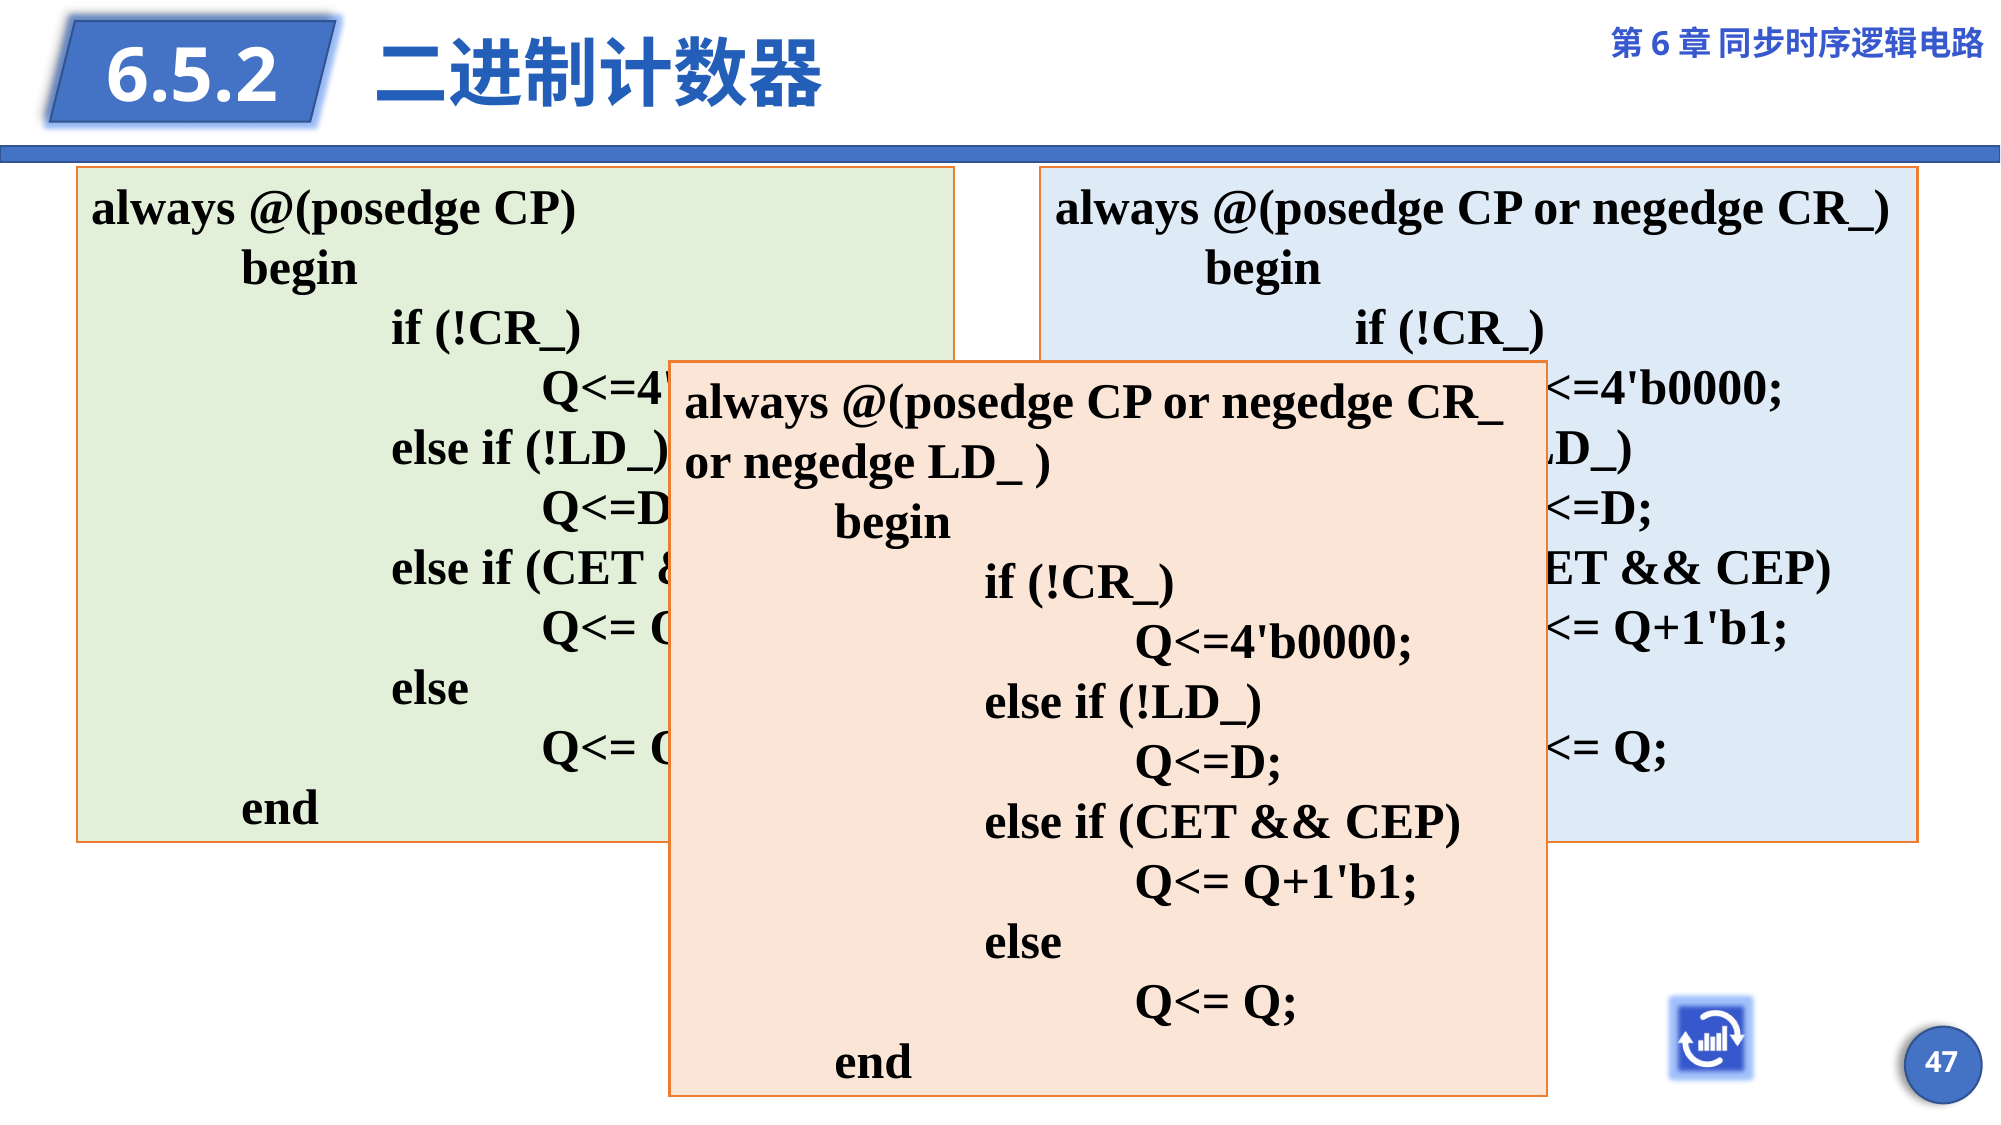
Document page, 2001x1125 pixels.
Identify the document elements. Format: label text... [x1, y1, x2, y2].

title 二进制计数器 [358, 16, 1391, 137]
text_box always @(posedge CP or negedge CR_) begin if (!CR_) Q<=4'b0000; else if (!LD_) Q<=D; else if (CET && CEP) Q<= Q+1'b1; else Q<= Q; end [1039, 166, 1919, 843]
footer 第6章 同步时序逻辑电路 [1581, 0, 2000, 84]
slide_number 47 [1895, 1033, 1989, 1094]
picture [1673, 1001, 1749, 1076]
text_box always @(posedge CP) begin if (!CR_) Q<=4'b0000; else if (!LD_) Q<=D; else if (CET && CEP) Q<= Q+1'b1; else Q<= Q; end [76, 166, 955, 843]
text_box 6.5.2 [48, 20, 337, 123]
text_box always @(posedge CP or negedge CR_ or negedge LD_ ) begin if (!CR_) Q<=4'b0000; else if (!LD_) Q<=D; else if (CET && CEP) Q<= Q+1'b1; else Q<= Q; end [668, 360, 1548, 1097]
